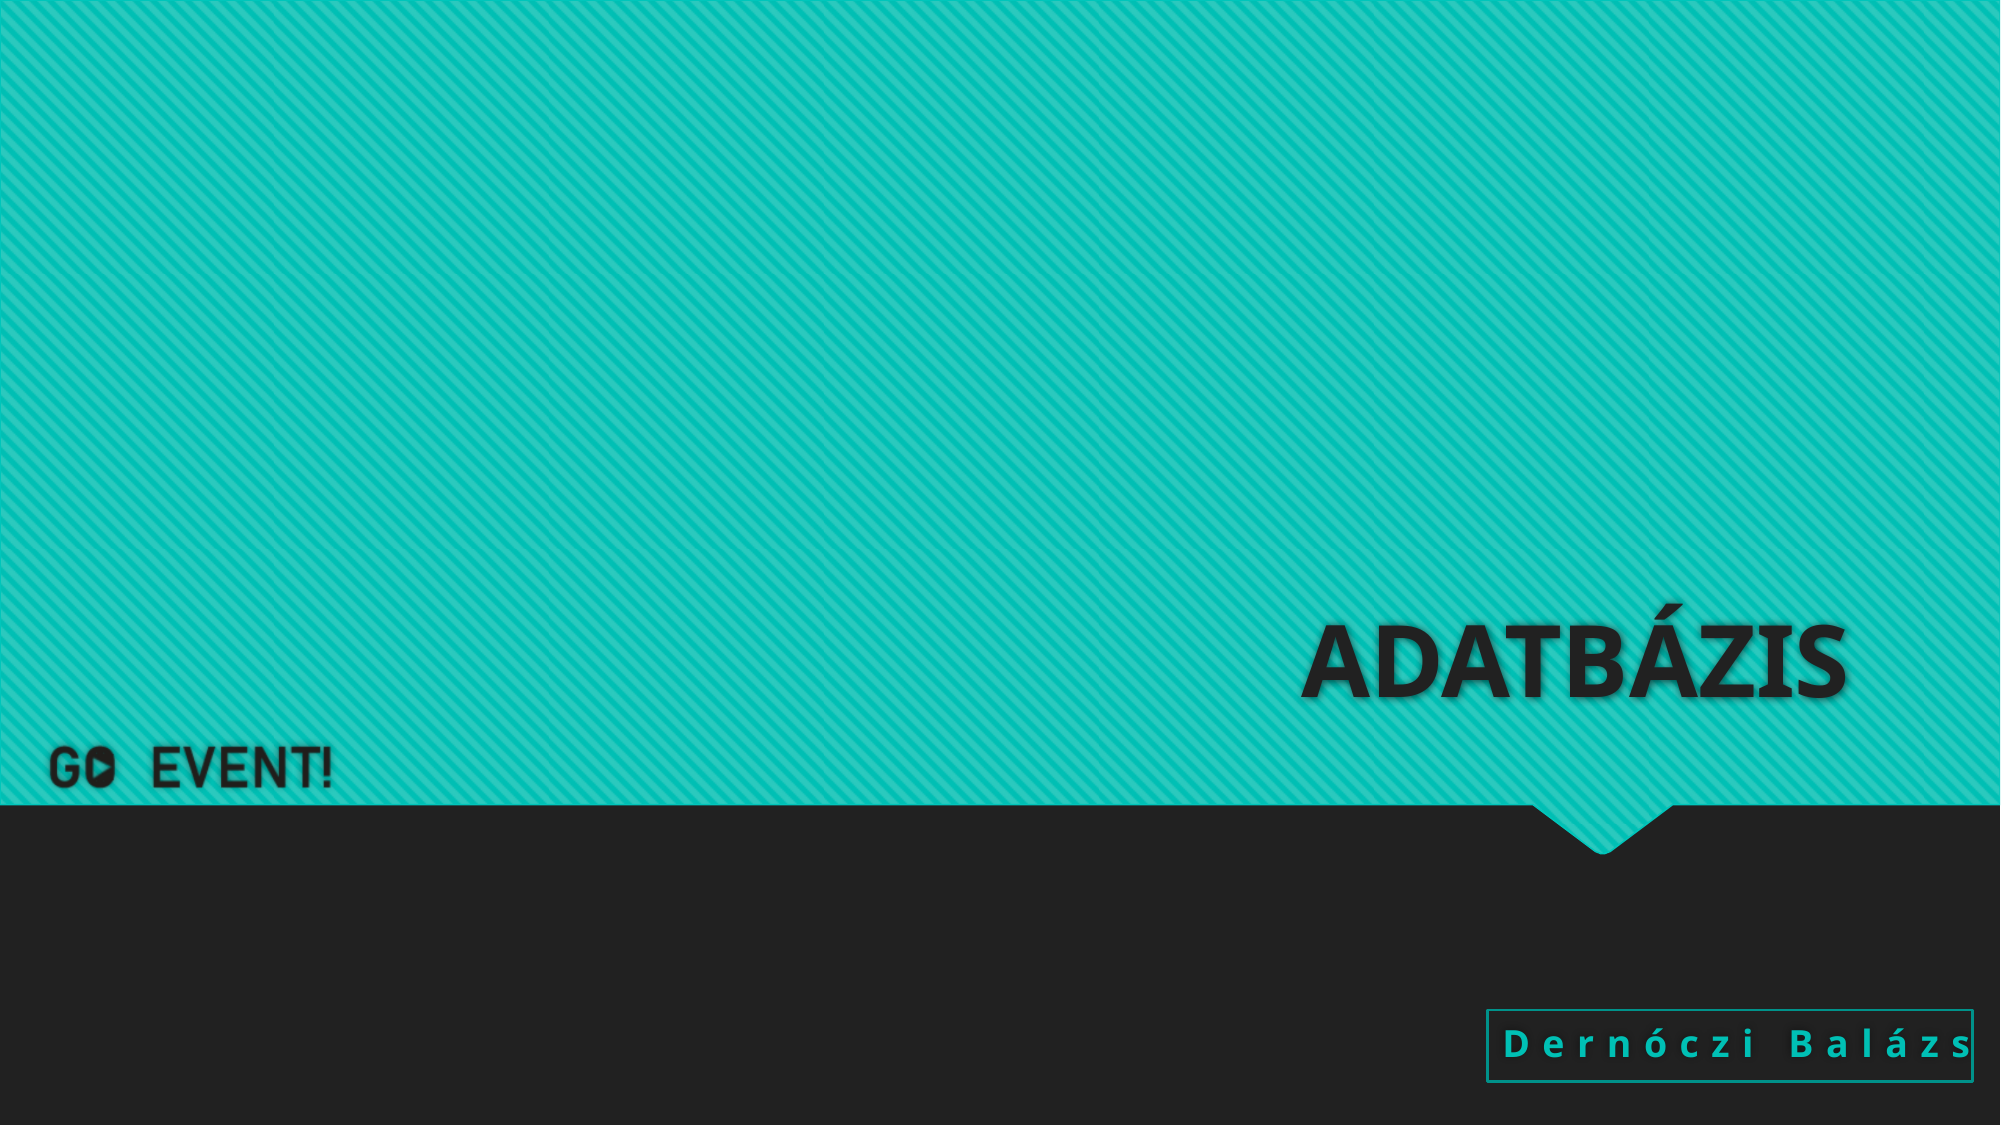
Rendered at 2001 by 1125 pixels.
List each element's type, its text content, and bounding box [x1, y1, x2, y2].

title ADATBÁZIS [132, 484, 1866, 726]
text_box Dernóczi Balázs [1487, 1012, 2000, 1084]
picture [30, 736, 384, 796]
text_box [1486, 1009, 1974, 1083]
